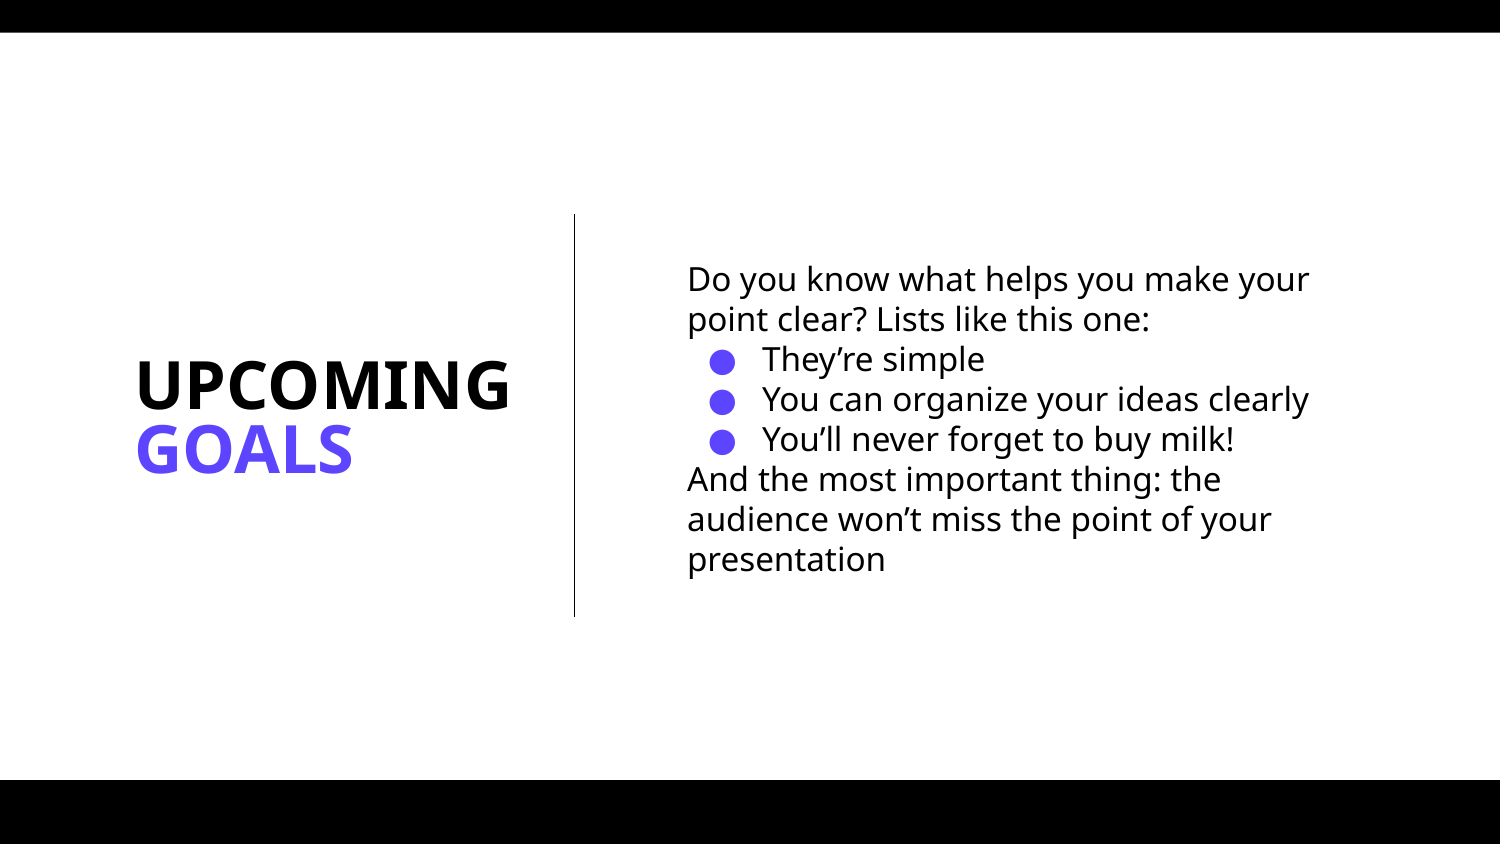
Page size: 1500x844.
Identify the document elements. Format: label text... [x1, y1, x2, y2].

title UPCOMING GOALS [119, 348, 538, 496]
subtitle Do you know what helps you make your point clear? Lists like this one: They’re simple You can organize your ideas clearly You’ll never forget to buy milk! And the most important thing: the audience won’t miss the point of your presentation [672, 243, 1381, 601]
